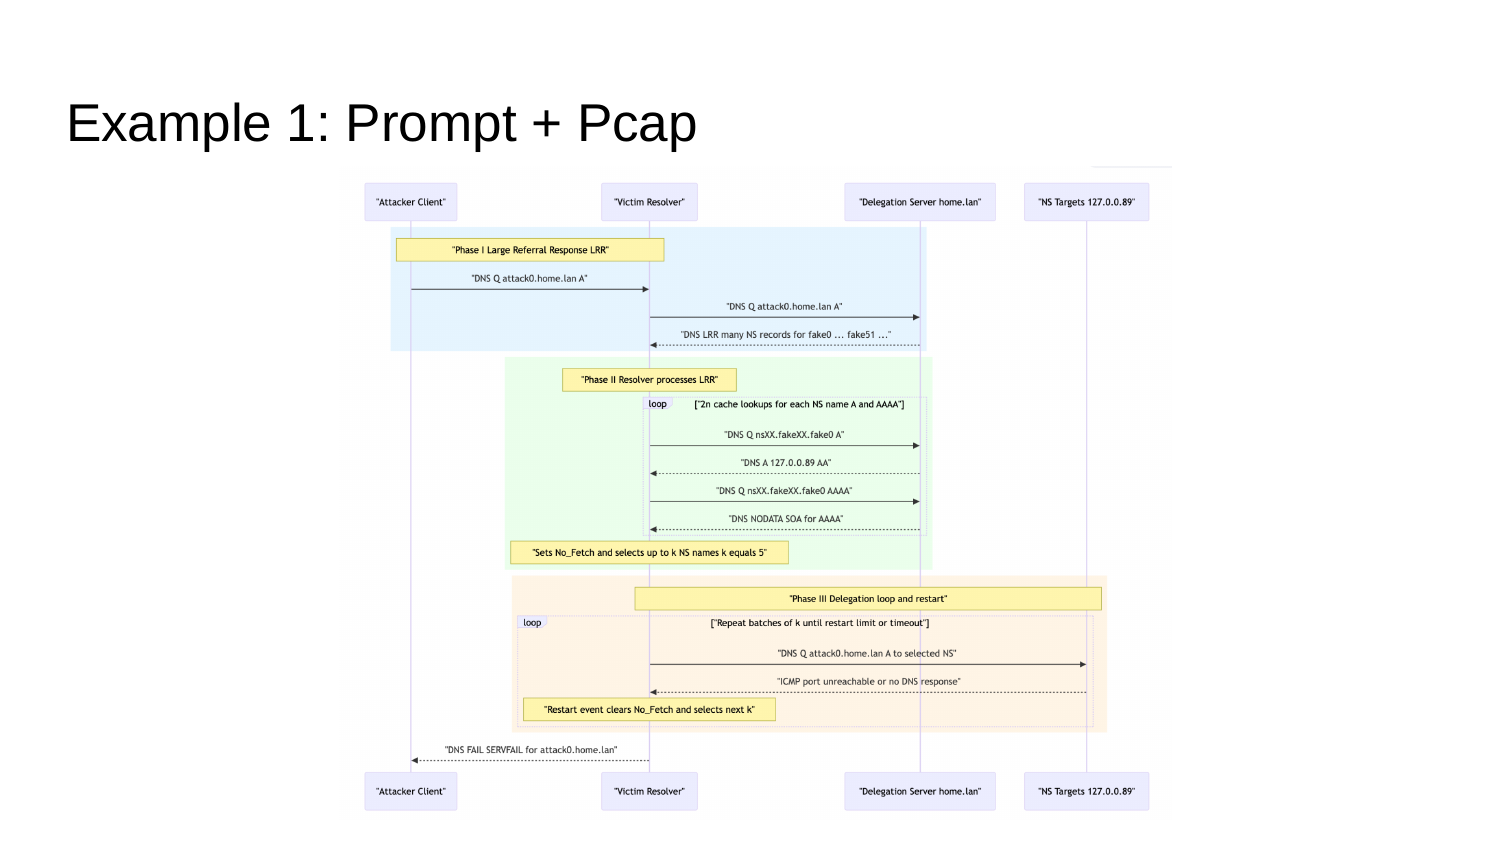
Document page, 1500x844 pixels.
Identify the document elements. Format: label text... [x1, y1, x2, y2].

title Example 1: Prompt + Pcap [51, 72, 1449, 167]
picture [339, 166, 1172, 821]
